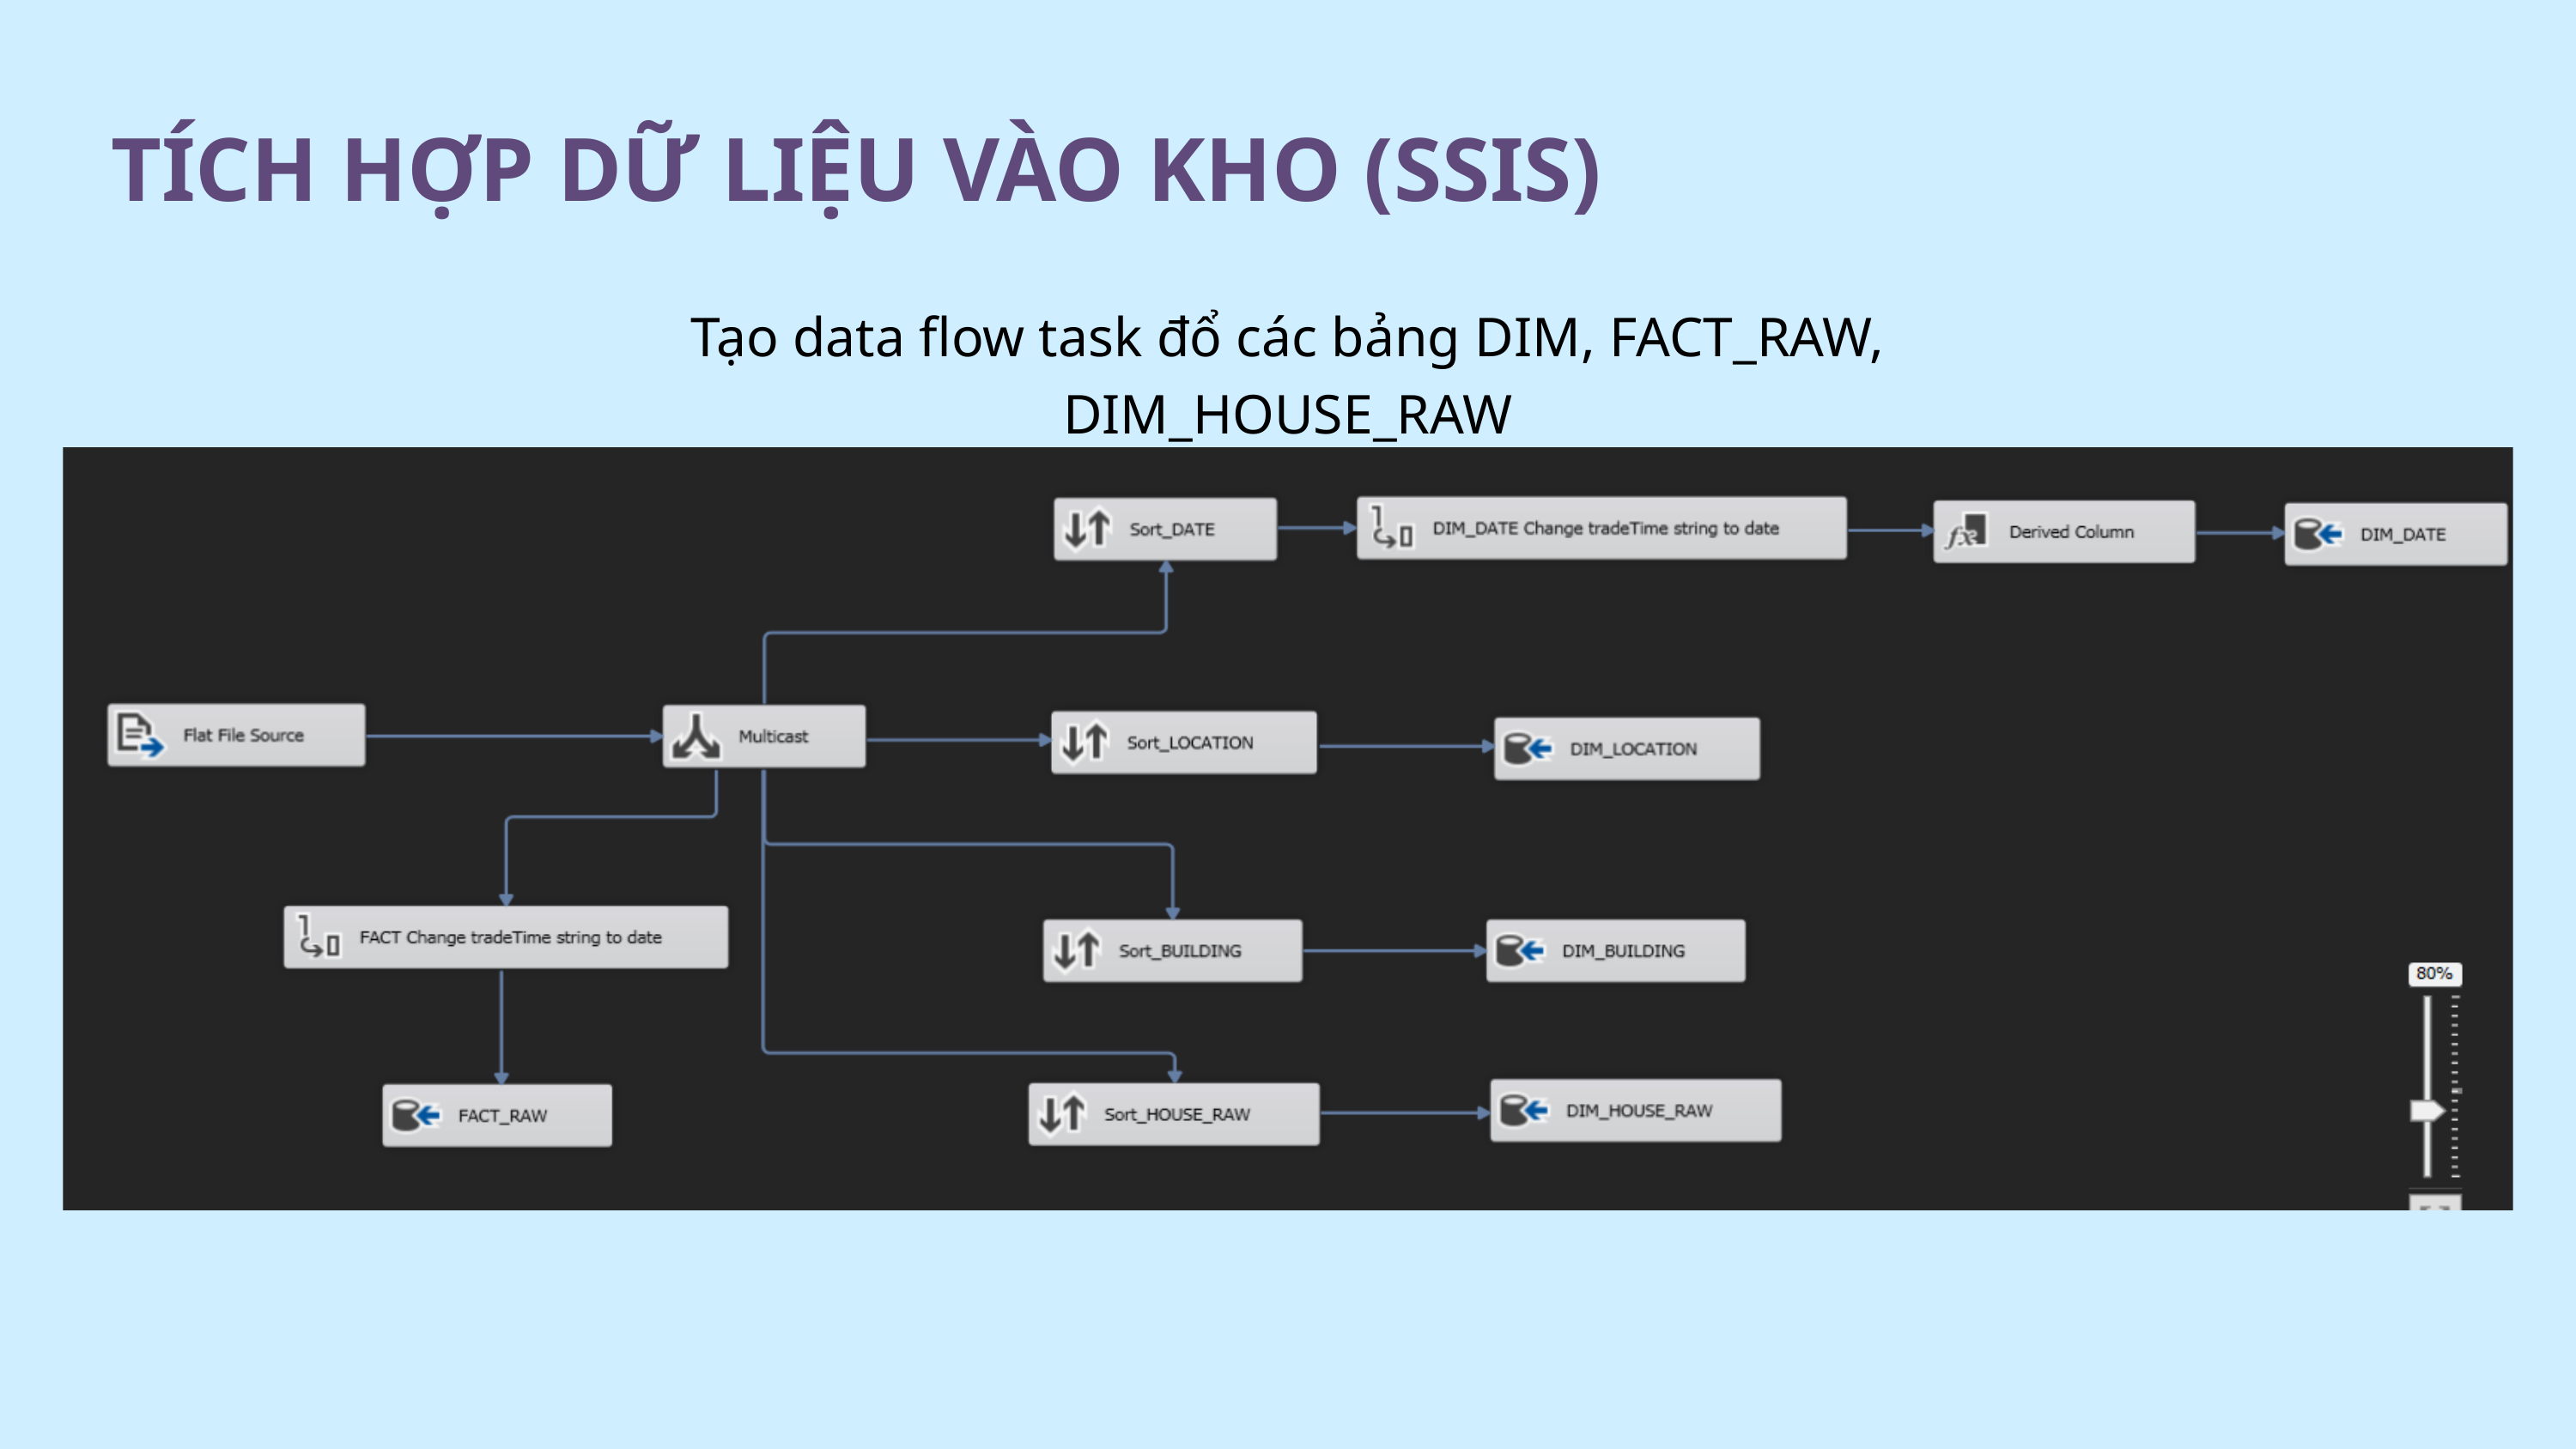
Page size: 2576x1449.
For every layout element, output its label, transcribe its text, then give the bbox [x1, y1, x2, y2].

text_box Tạo data flow task đổ các bảng DIM, FACT_RAW, DIM_HOUSE_RAW [634, 290, 1942, 445]
text_box [63, 447, 2513, 1210]
text_box TÍCH HỢP DỮ LIỆU VÀO KHO (SSIS) [111, 92, 2233, 219]
